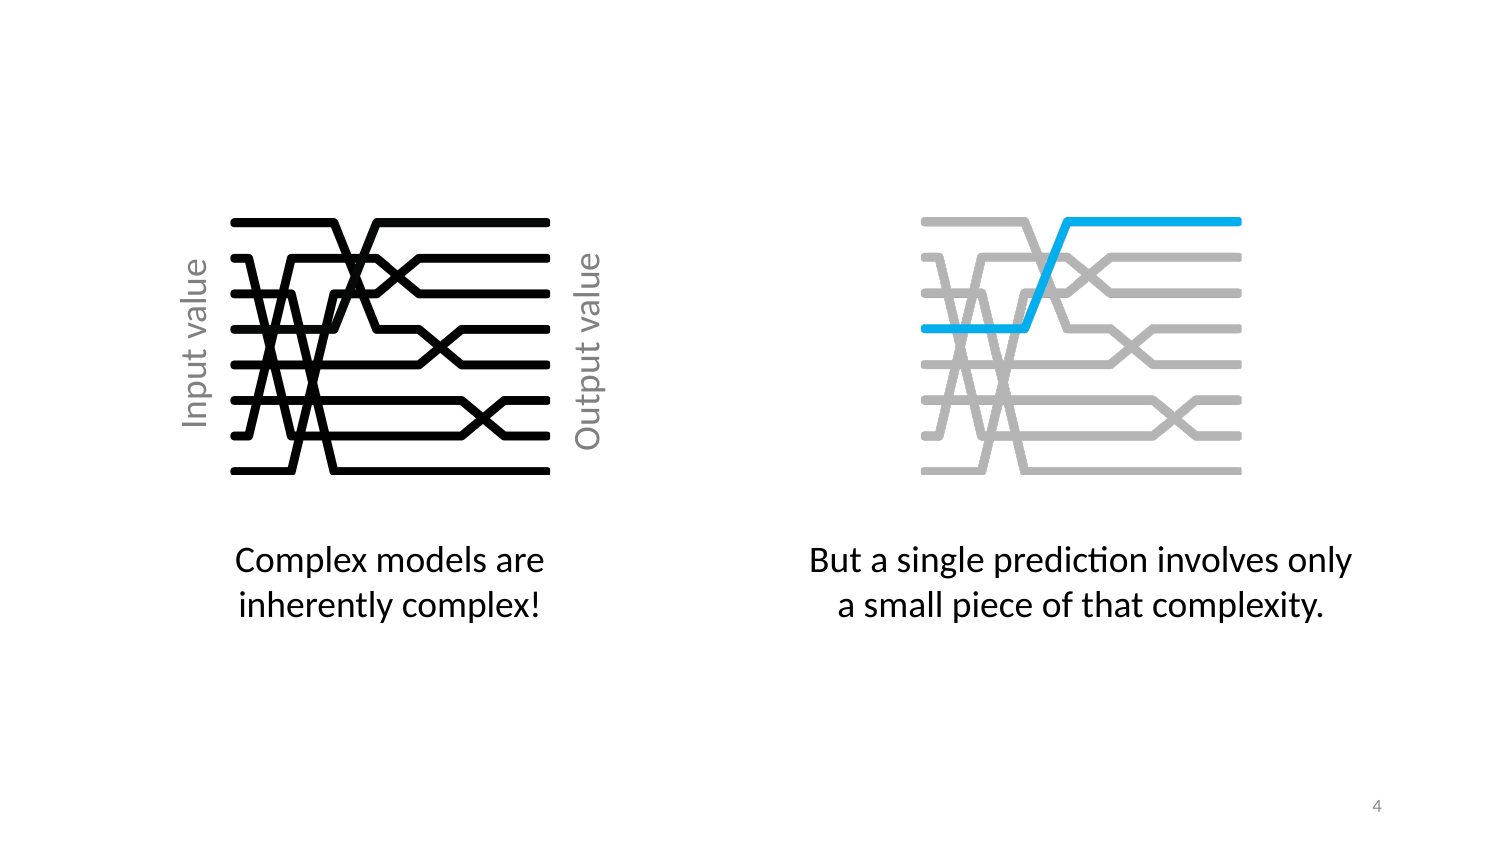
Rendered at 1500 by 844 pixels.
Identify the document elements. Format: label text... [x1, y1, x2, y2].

text_box Output value [554, 237, 615, 466]
picture [920, 226, 1242, 475]
text_box But a single prediction involves only a small piece of that complexity. [784, 527, 1378, 633]
picture [230, 218, 551, 475]
slide_number 4 [1059, 782, 1397, 827]
picture [920, 217, 1064, 325]
text_box Input value [161, 243, 221, 445]
text_box Complex models are inherently complex! [194, 528, 586, 633]
